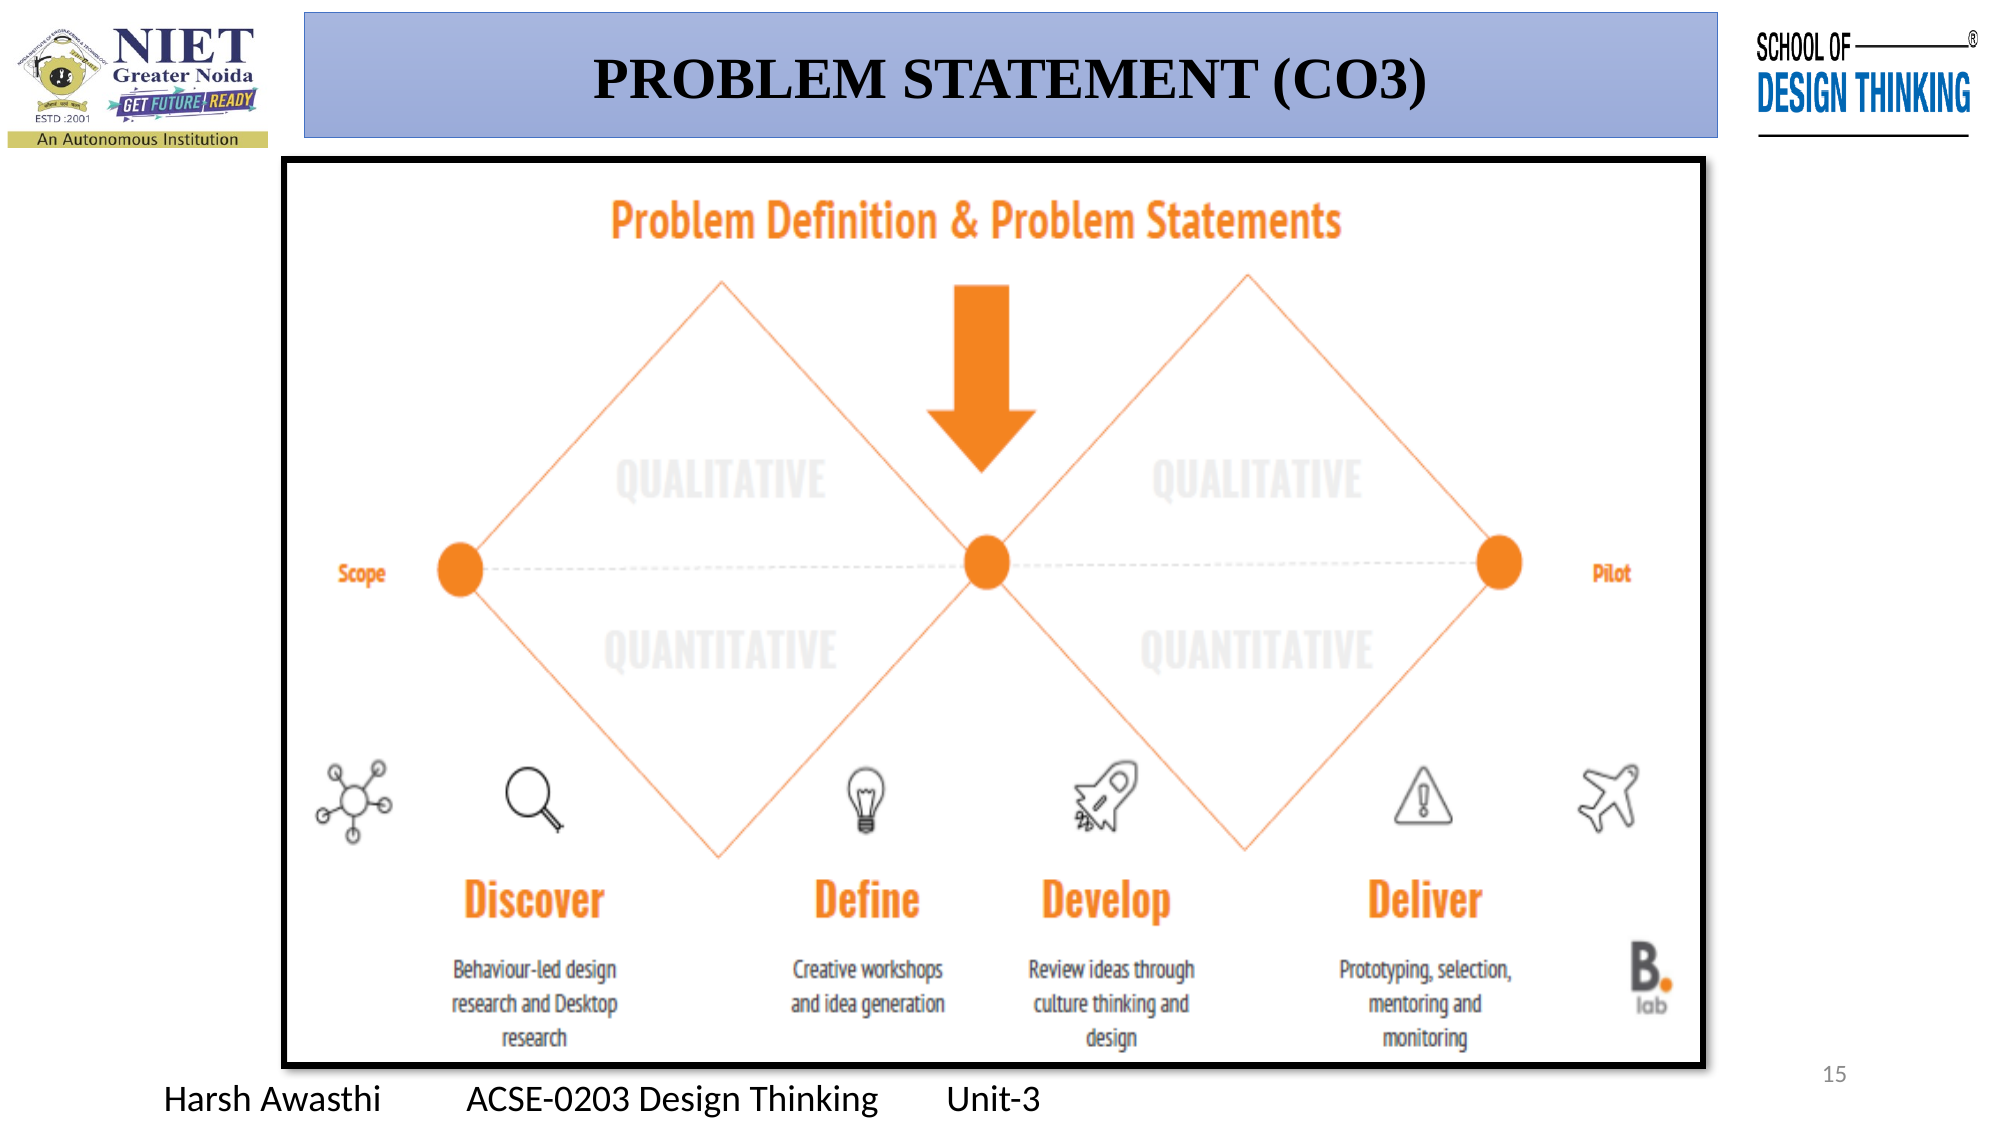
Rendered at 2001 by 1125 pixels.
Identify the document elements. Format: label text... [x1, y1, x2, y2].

footer Harsh Awasthi ACSE-0203 Design Thinking Unit-3 [149, 1066, 1755, 1125]
picture [7, 22, 268, 148]
text_box PROBLEM STATEMENT (CO3) [304, 12, 1718, 138]
picture [287, 162, 1700, 1063]
slide_number 15 [1412, 1042, 1863, 1103]
picture [1757, 30, 1978, 137]
